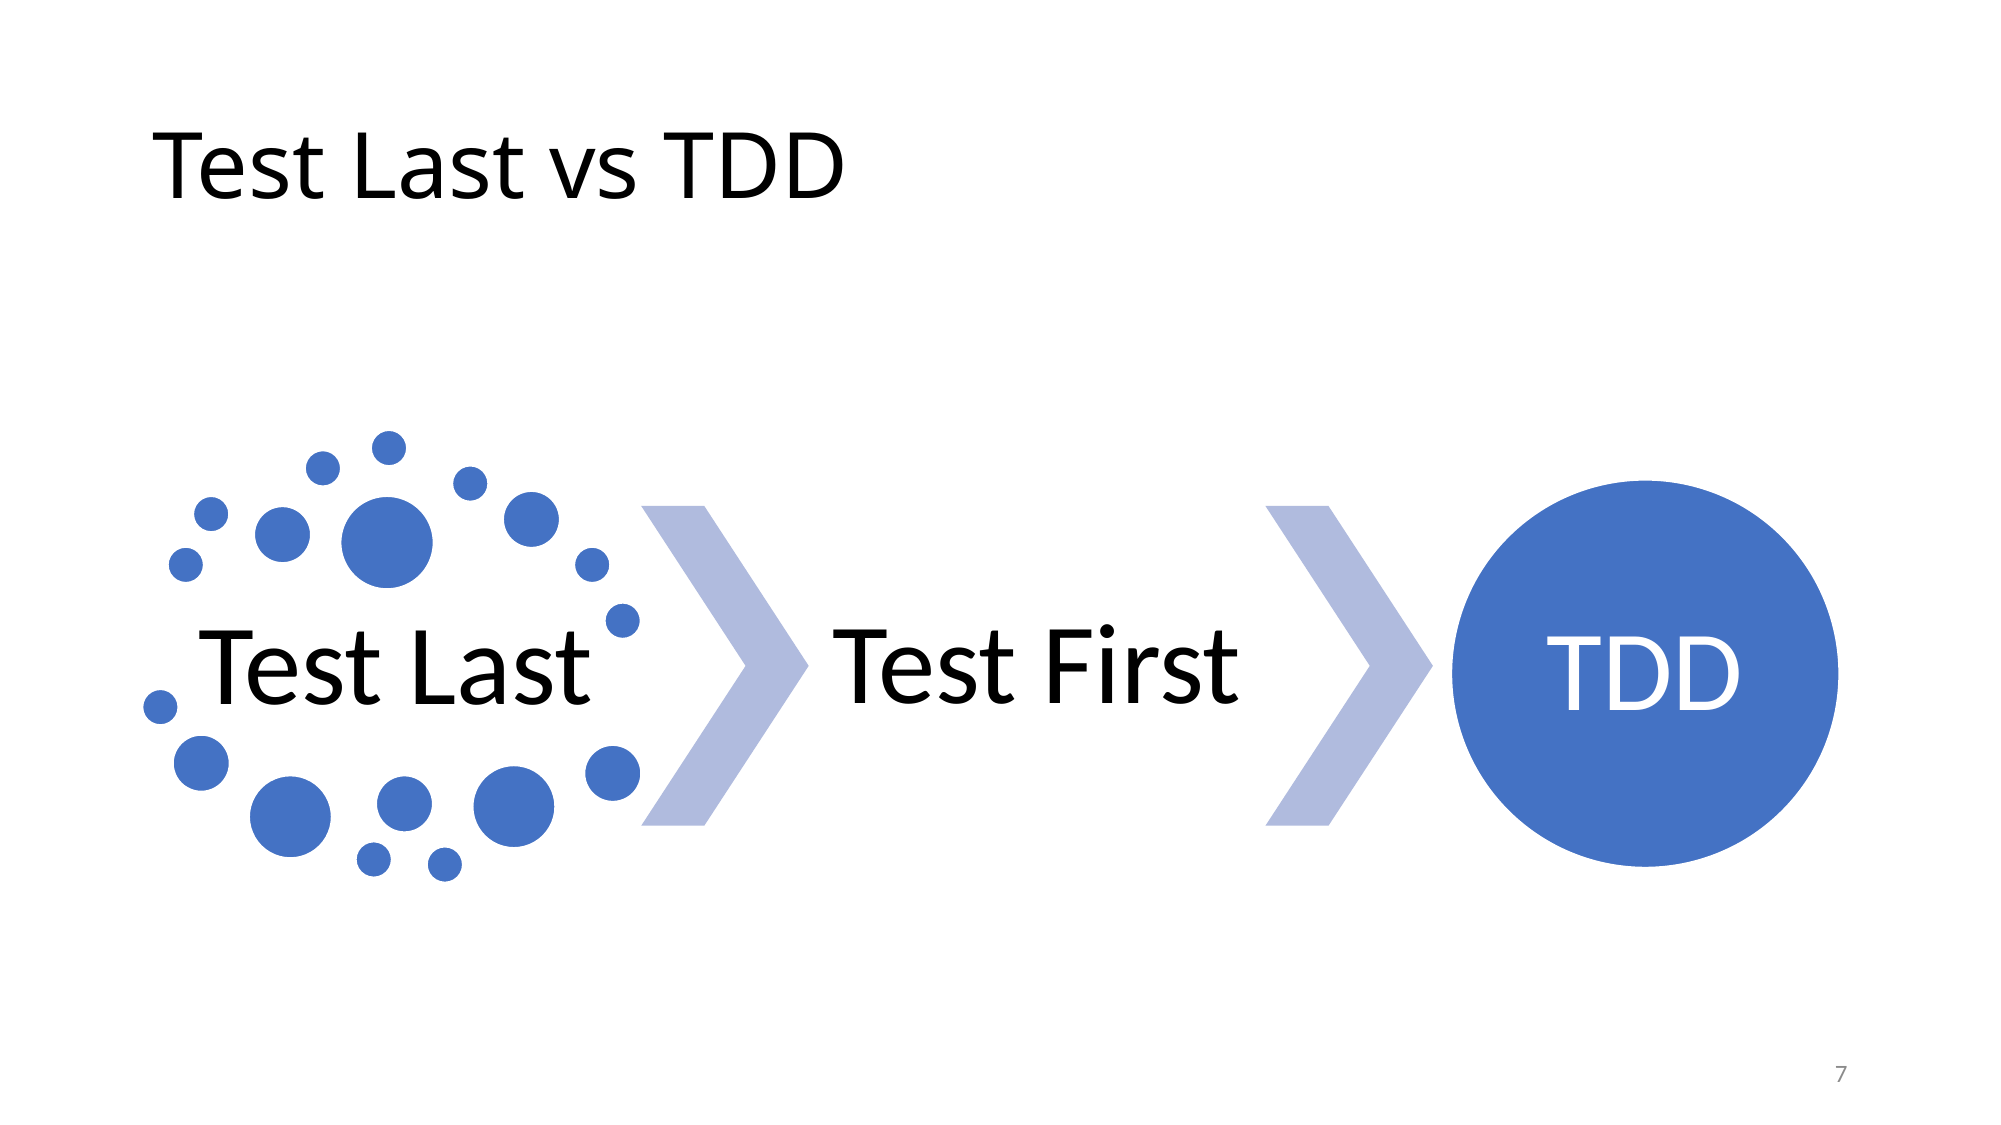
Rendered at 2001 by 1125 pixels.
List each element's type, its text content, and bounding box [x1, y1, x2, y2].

slide_number 7 [1412, 1042, 1863, 1103]
title Test Last vs TDD [137, 59, 1863, 278]
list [137, 299, 1863, 1014]
